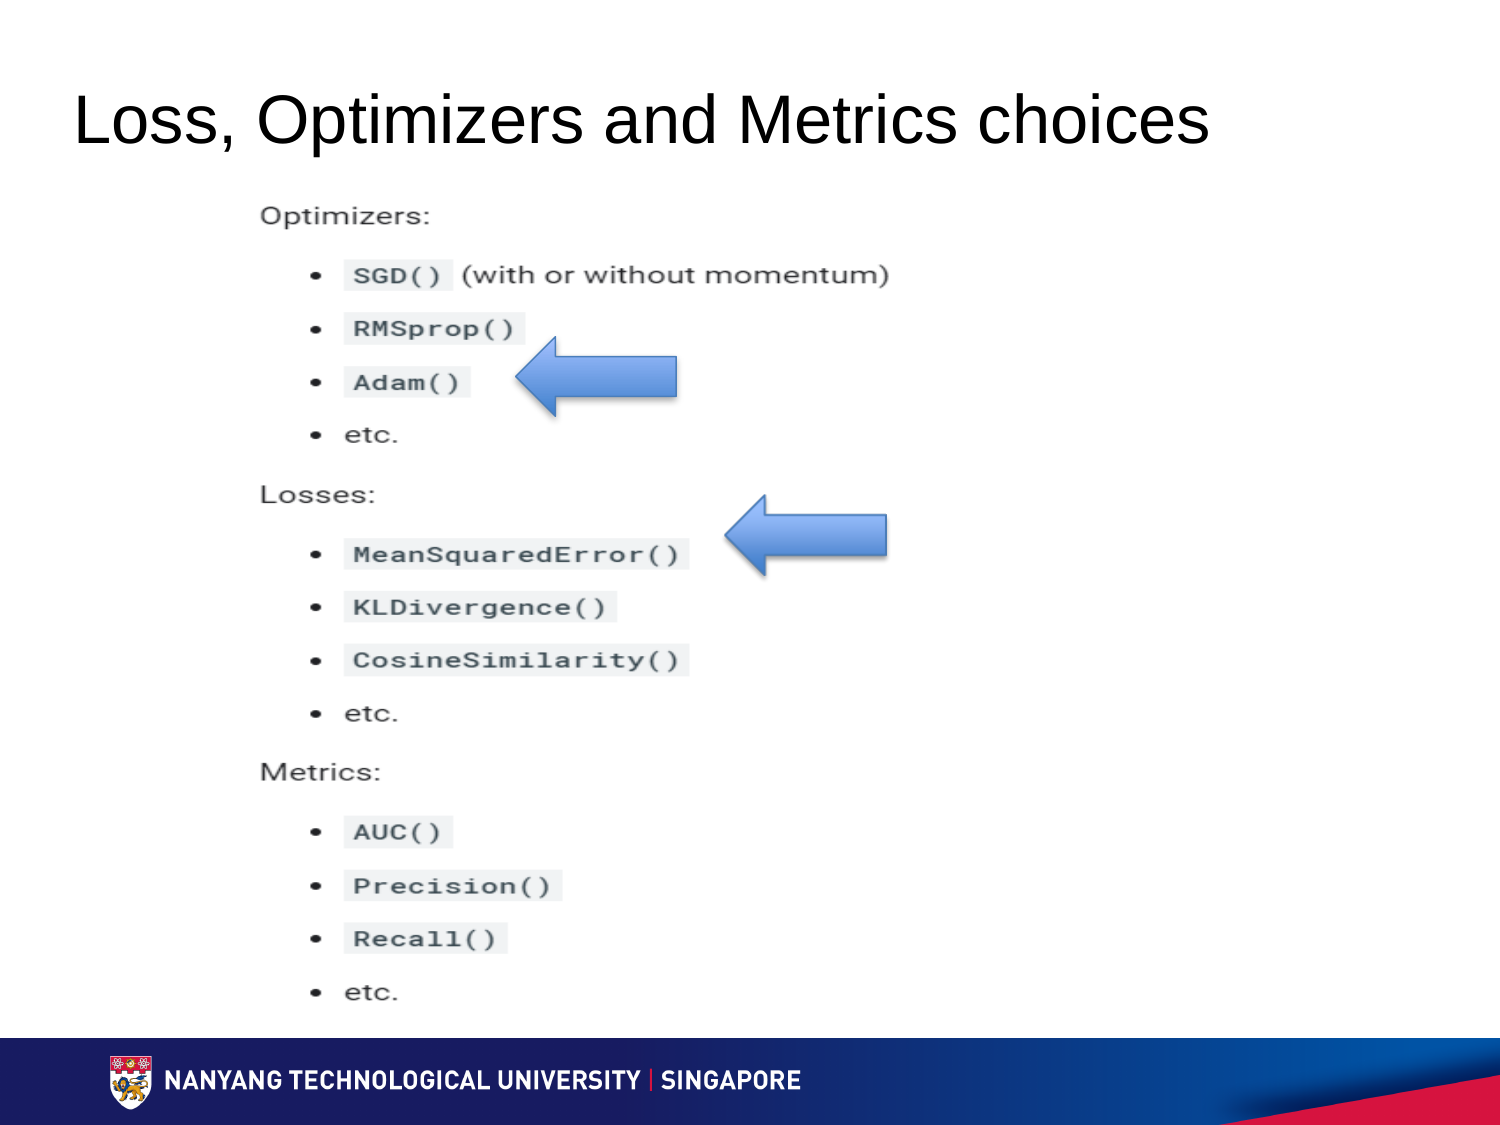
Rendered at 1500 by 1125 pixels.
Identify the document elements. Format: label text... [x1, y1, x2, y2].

picture [197, 192, 1030, 1023]
picture [0, 1038, 1500, 1125]
text_box Loss, Optimizers and Metrics choices [58, 22, 1409, 210]
